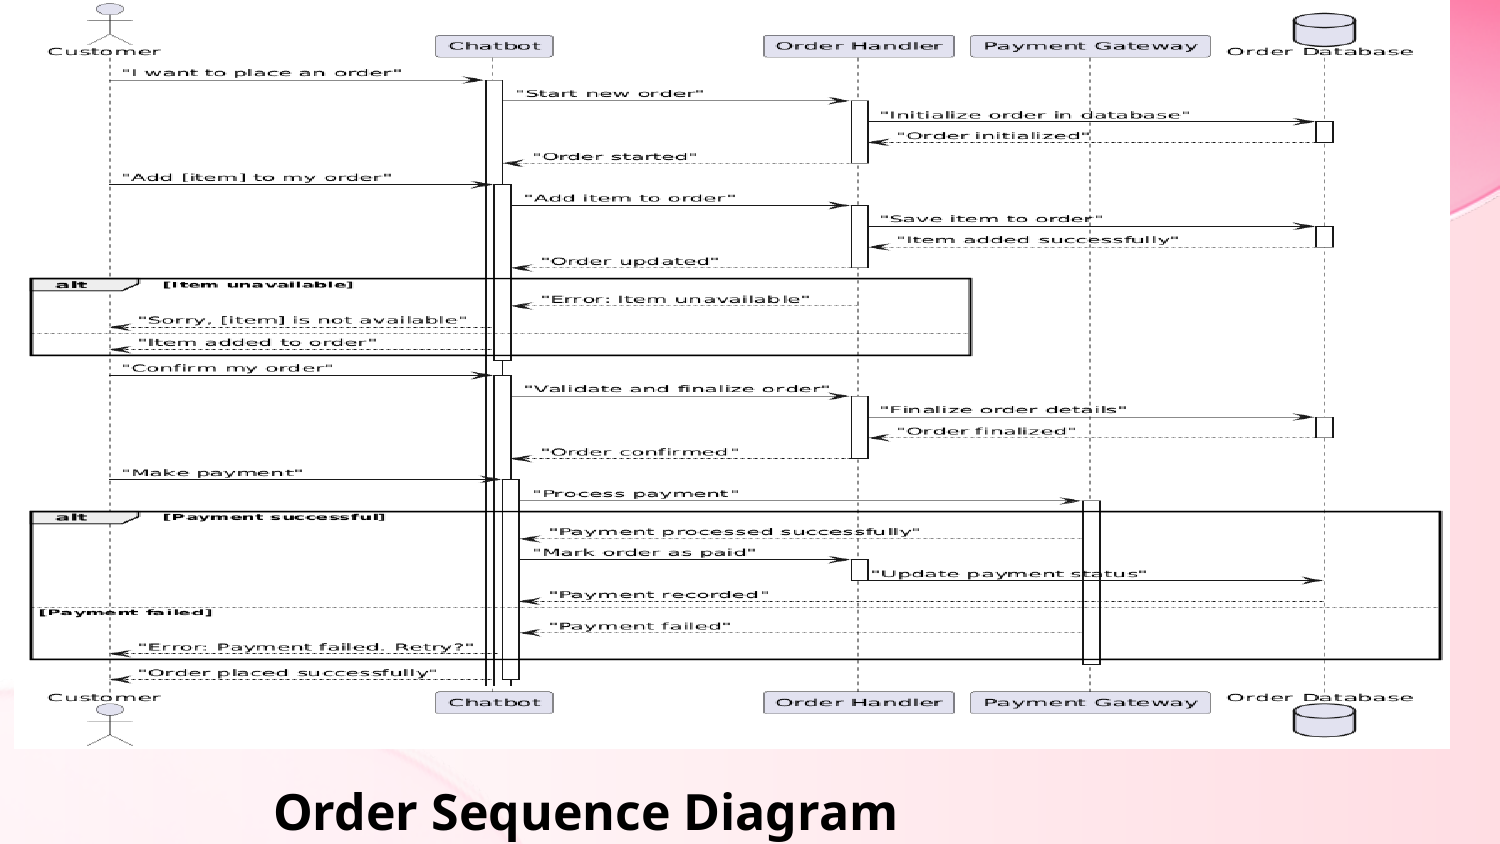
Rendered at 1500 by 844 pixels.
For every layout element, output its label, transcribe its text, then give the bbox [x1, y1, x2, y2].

picture [0, 0, 1500, 844]
text_box Order Sequence Diagram [258, 773, 1078, 844]
